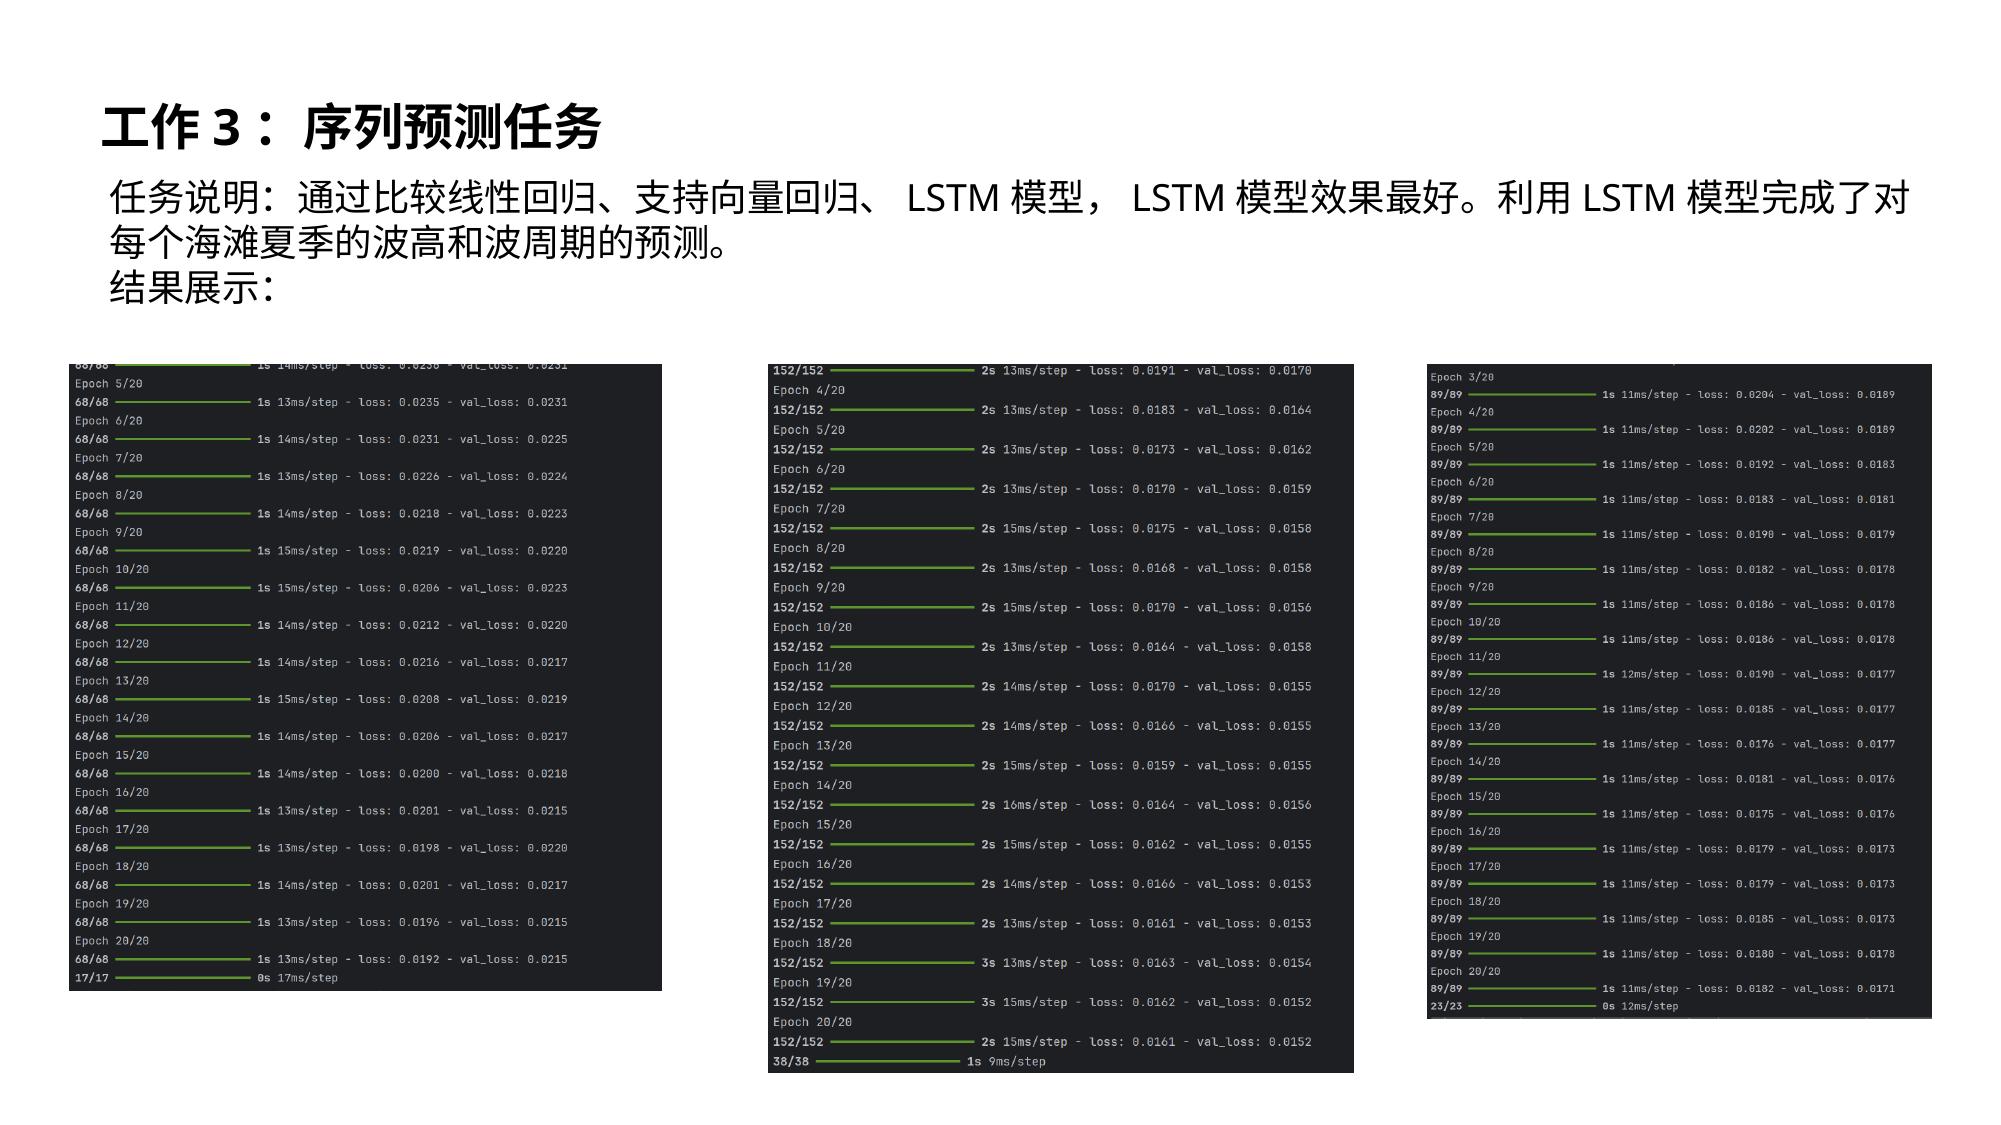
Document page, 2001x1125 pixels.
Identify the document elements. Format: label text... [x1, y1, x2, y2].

picture [1427, 364, 1932, 1019]
picture [768, 364, 1354, 1073]
picture [69, 364, 662, 991]
title 工作3：序列预测任务 [85, 59, 1811, 199]
text_box 任务说明：通过比较线性回归、支持向量回归、LSTM模型，LSTM模型效果最好。利用LSTM模型完成了对每个海滩夏季的波高和波周期的预测。 结果展示： [94, 166, 1941, 317]
